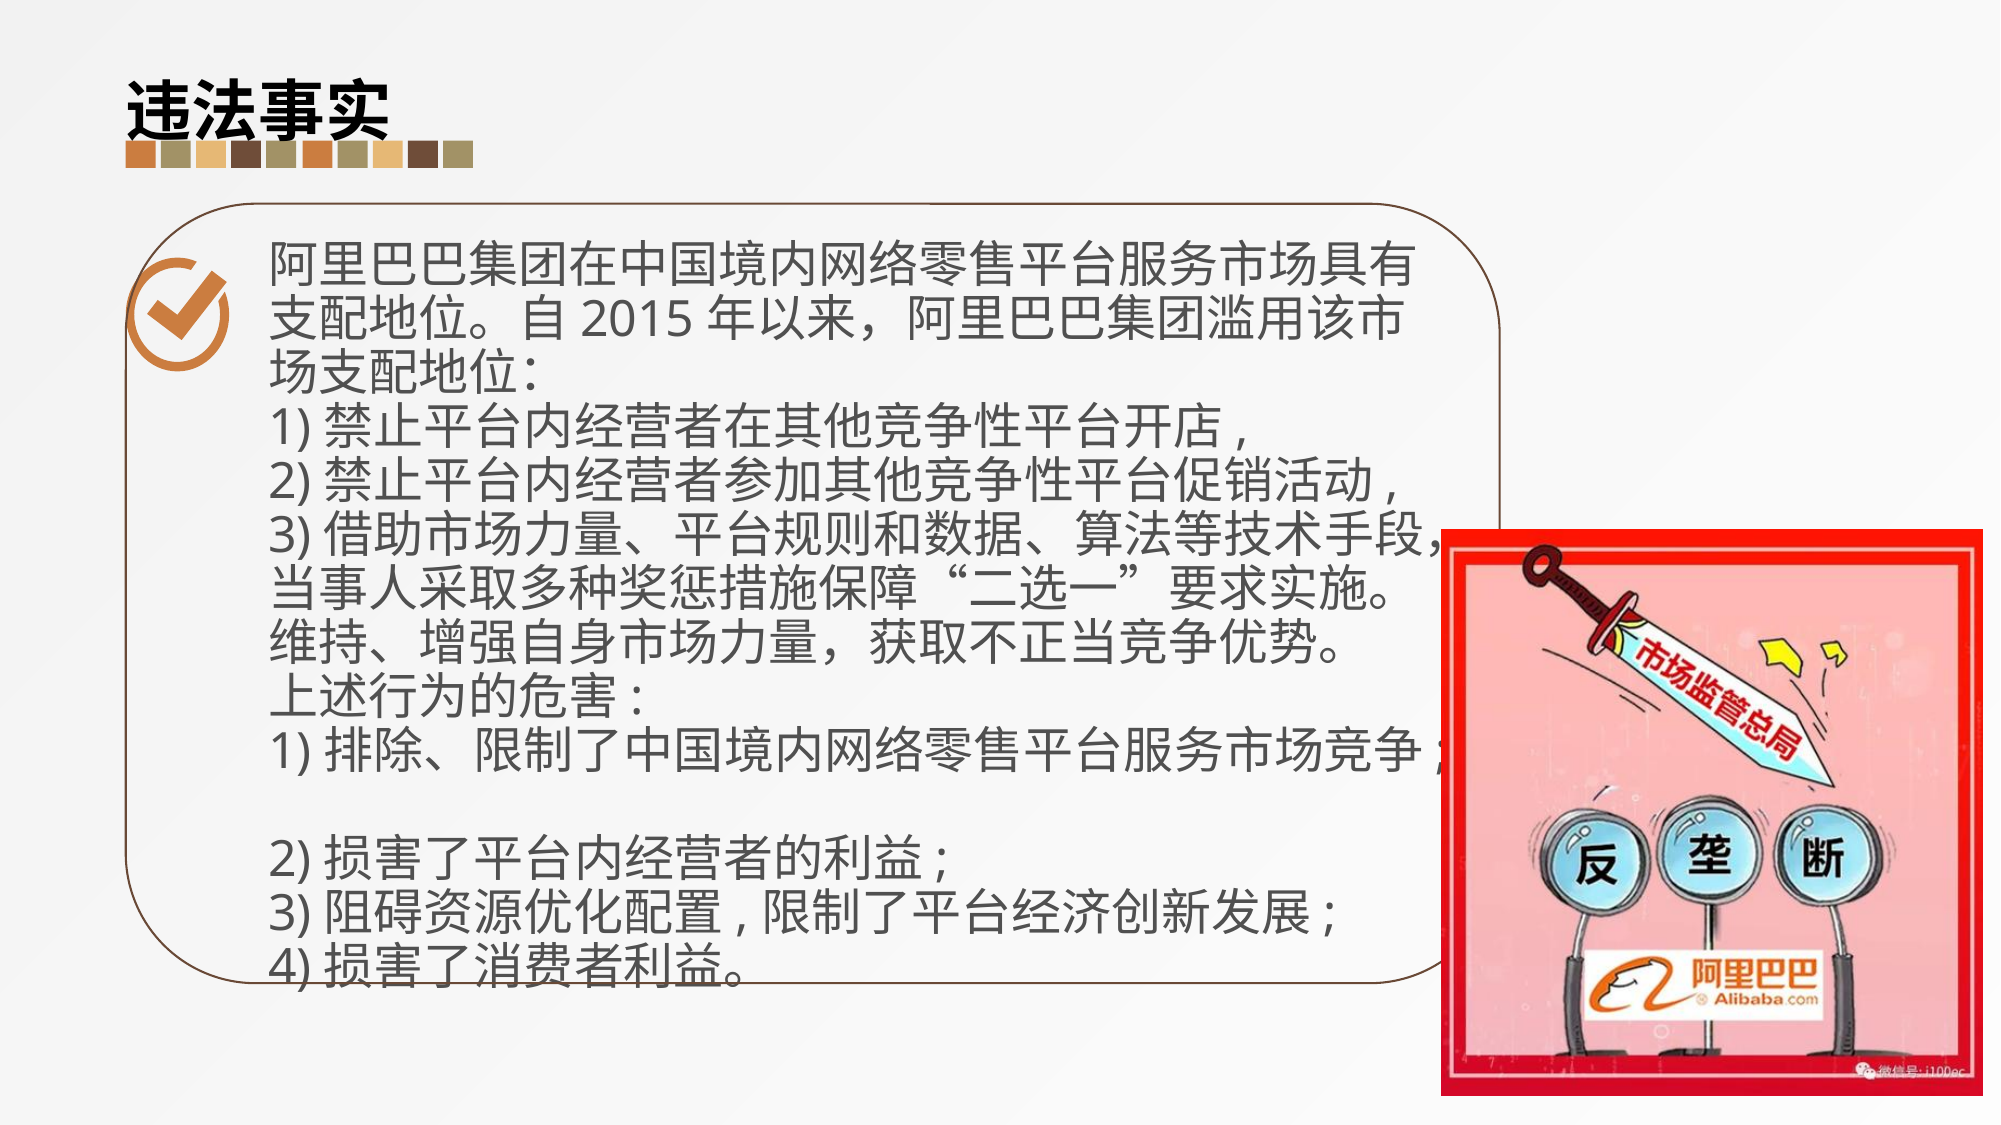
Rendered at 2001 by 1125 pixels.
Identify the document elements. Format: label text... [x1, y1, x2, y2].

text_box [1466, 244, 1501, 529]
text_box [125, 215, 1466, 1010]
text_box 违法事实 [110, 61, 408, 157]
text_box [125, 140, 474, 168]
picture [1441, 529, 1983, 1096]
text_box [200, 202, 1426, 215]
